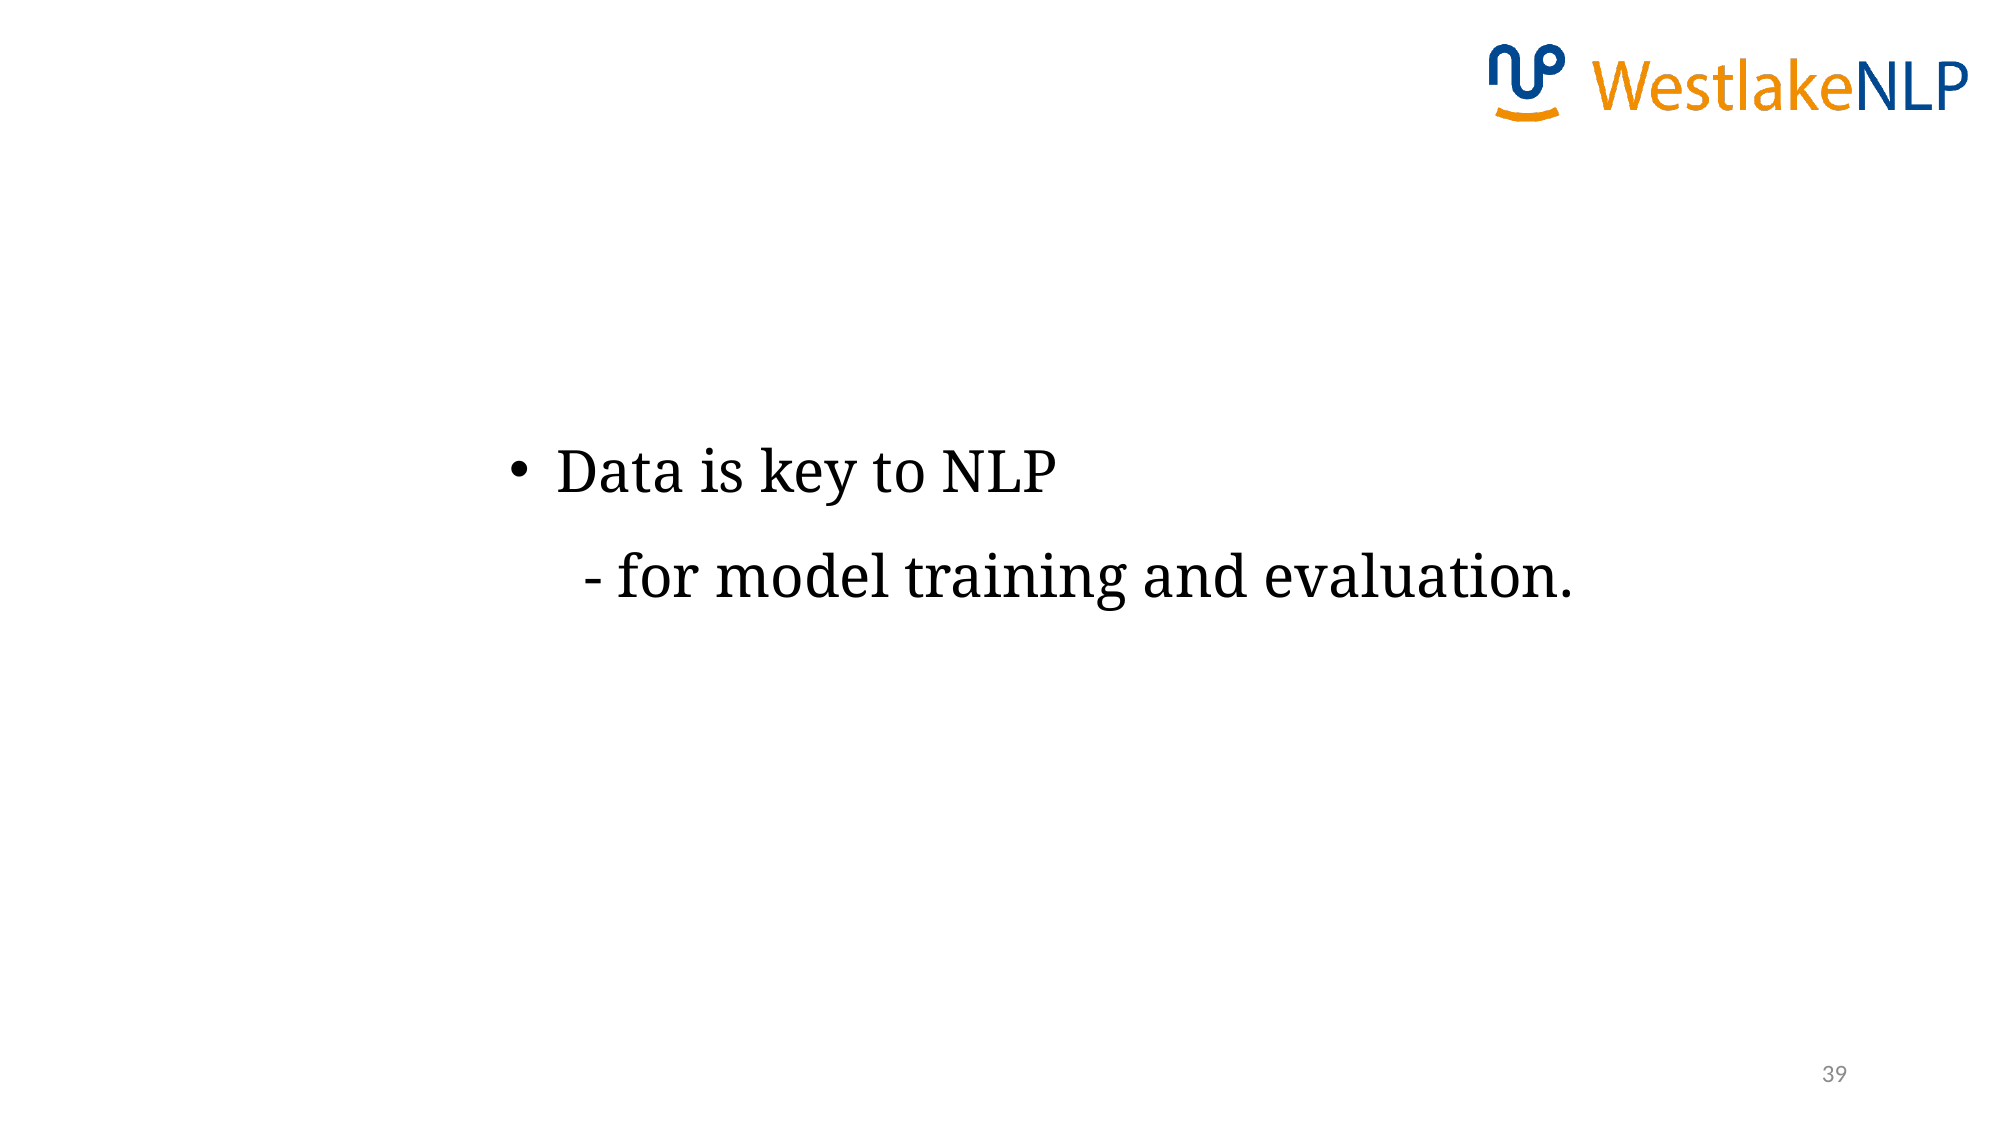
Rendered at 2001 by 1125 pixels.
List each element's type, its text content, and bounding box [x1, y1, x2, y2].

text_box Data is key to NLP - for model training and evaluation. [420, 391, 1642, 617]
slide_number 39 [1412, 1042, 1863, 1103]
picture [1459, 0, 2000, 170]
